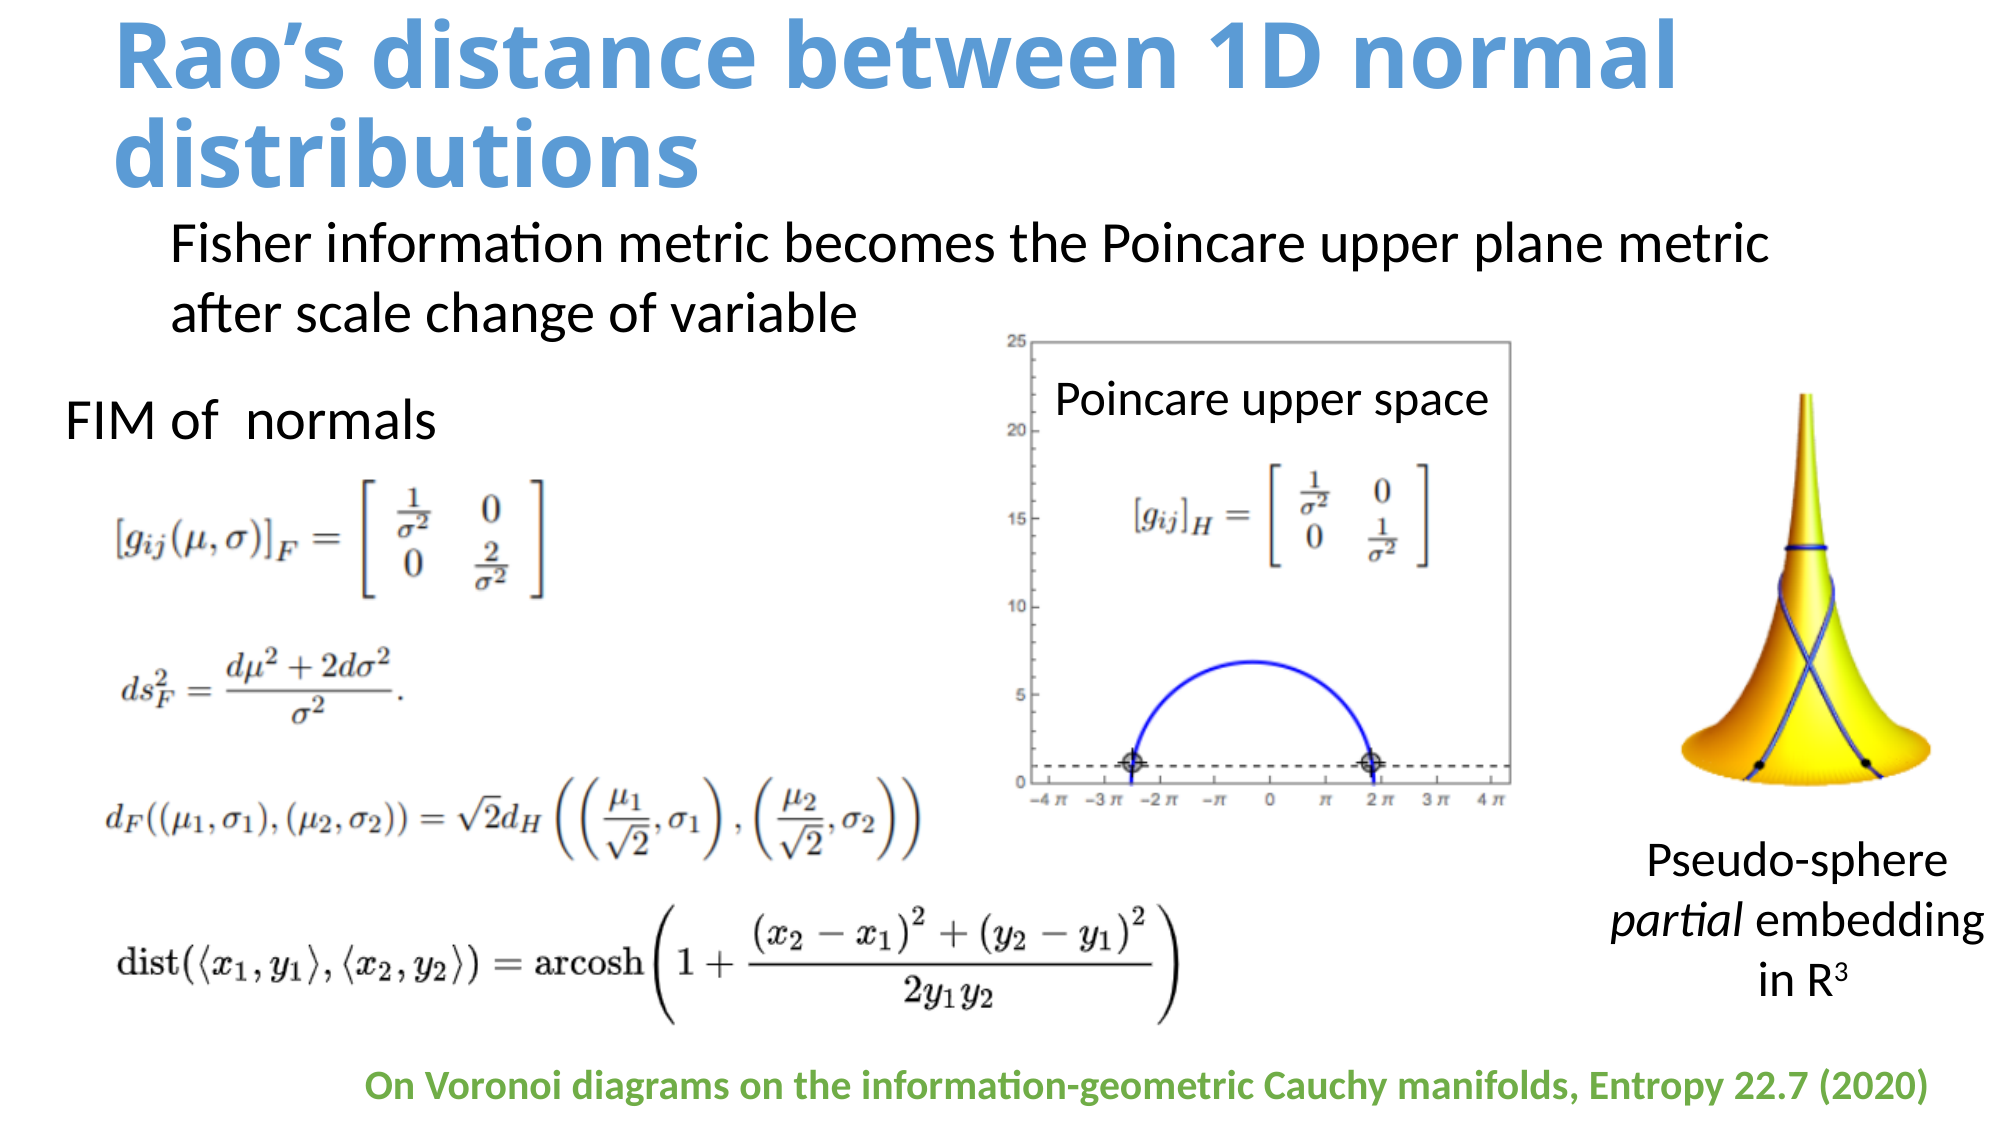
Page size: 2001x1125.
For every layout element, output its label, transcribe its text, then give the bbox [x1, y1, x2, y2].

text_box Fisher information metric becomes the Poincare upper plane metric after scale change of variable [155, 197, 1800, 352]
picture [109, 893, 1194, 1030]
text_box On Voronoi diagrams on the information-geometric Cauchy manifolds, Entropy 22.7 (2020) [350, 1050, 2000, 1116]
text_box FIM of normals [51, 374, 453, 459]
picture [988, 263, 2000, 862]
picture [89, 471, 596, 617]
picture [88, 763, 928, 875]
title Rao’s distance between 1D normal distributions [97, 0, 1903, 218]
picture [101, 626, 419, 748]
text_box Pseudo-sphere partial embedding in R3 [1595, 862, 2000, 1014]
